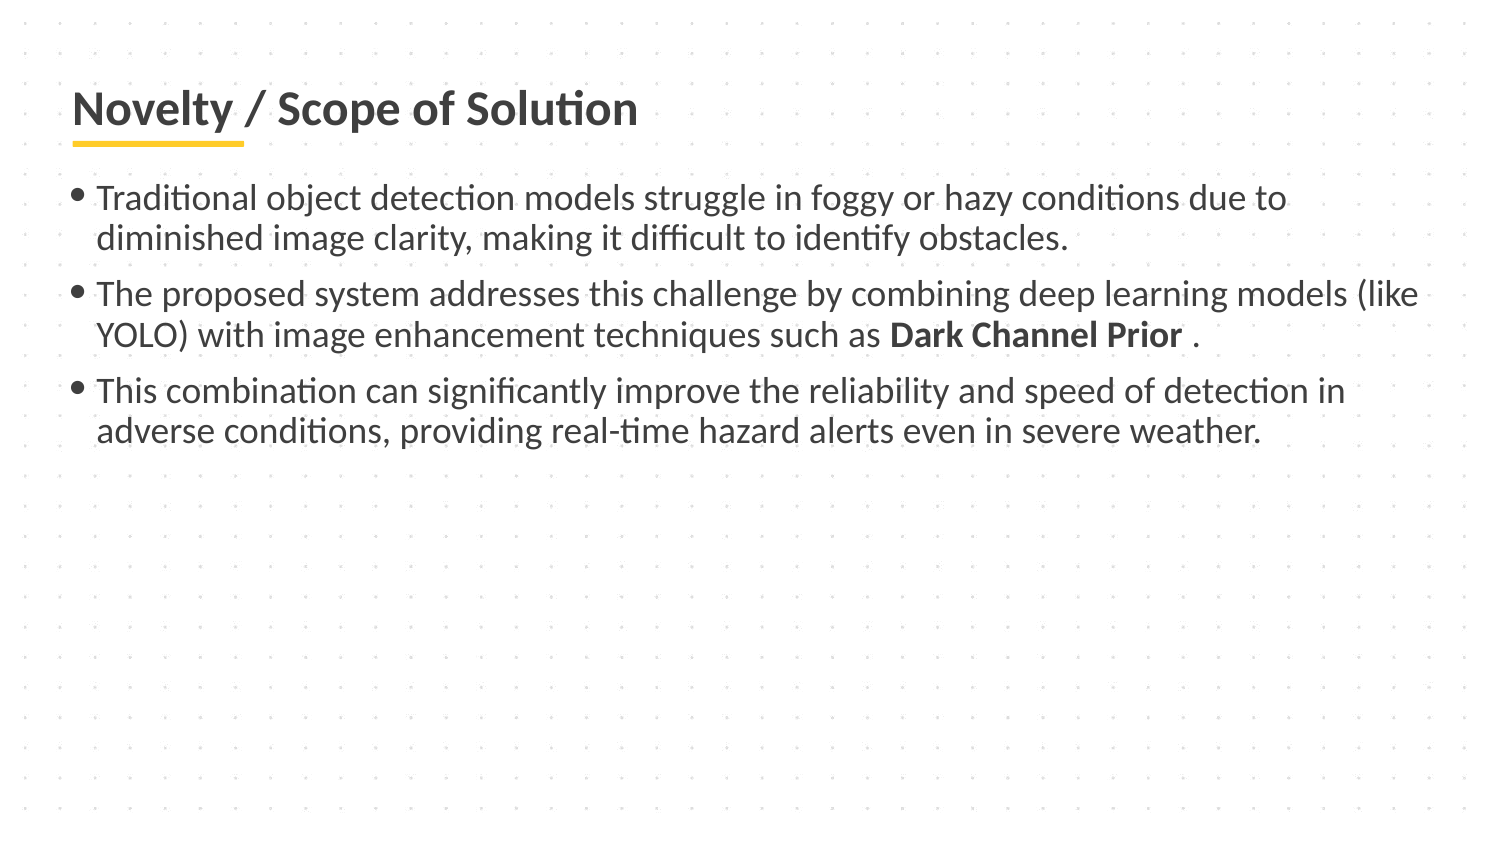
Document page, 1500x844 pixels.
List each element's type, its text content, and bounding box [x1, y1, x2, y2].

picture [7, 6, 1493, 838]
list Traditional object detection models struggle in foggy or hazy conditions due to diminished image clarity, making it difficult to identify obstacles. The proposed system addresses this challenge by combining deep learning models (like YOLO) with image enhancement techniques such as Dark Channel Prior . This combination can significantly improve the reliability and speed of detection in adverse conditions, providing real-time hazard alerts even in severe weather. [57, 172, 1458, 797]
title Novelty / Scope of Solution [57, 0, 1458, 145]
